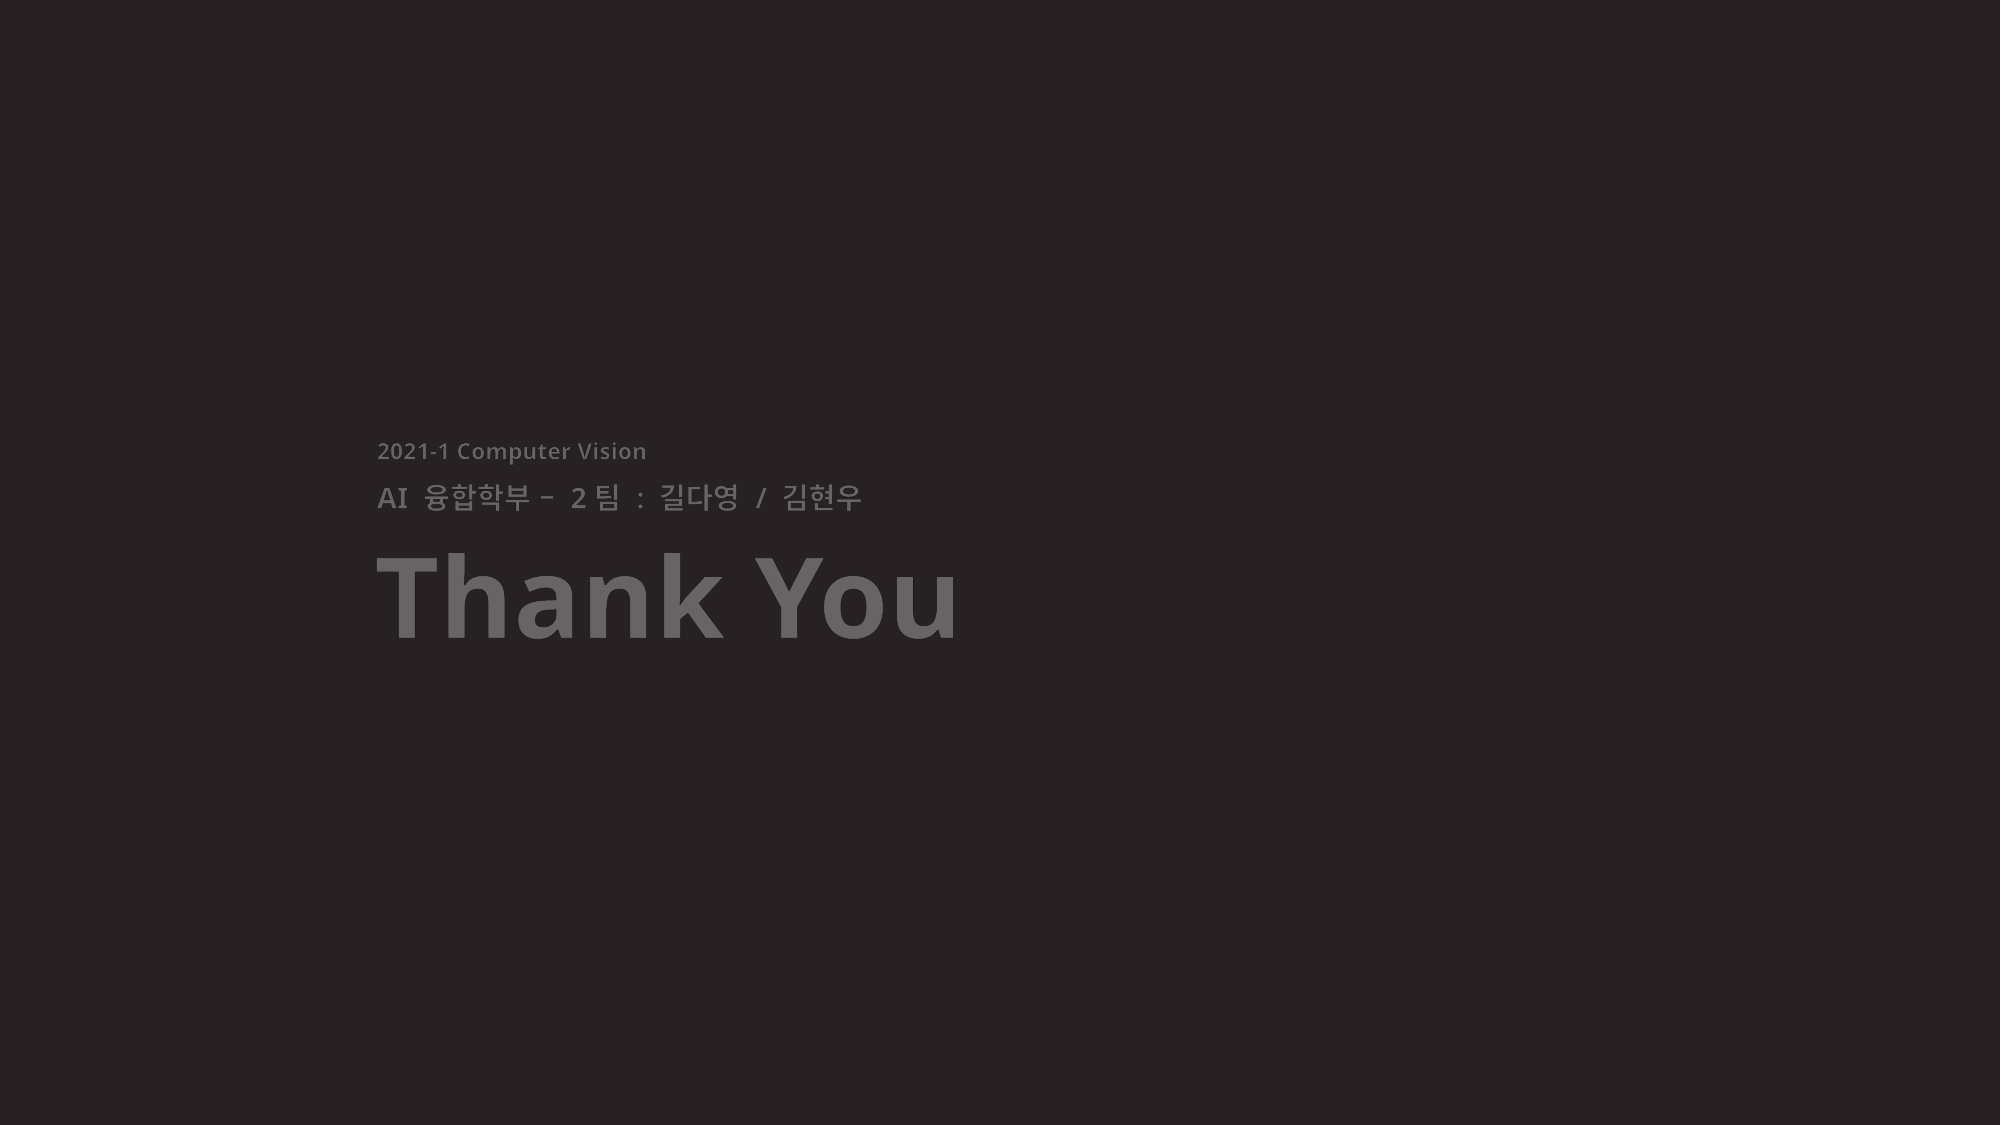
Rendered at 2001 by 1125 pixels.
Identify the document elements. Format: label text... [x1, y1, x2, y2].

text_box 2021-1 Computer Vision [362, 429, 909, 454]
text_box Thank You [359, 518, 1000, 668]
text_box AI 융합학부 – 2팀 : 길다영 / 김현우 [362, 454, 1426, 522]
